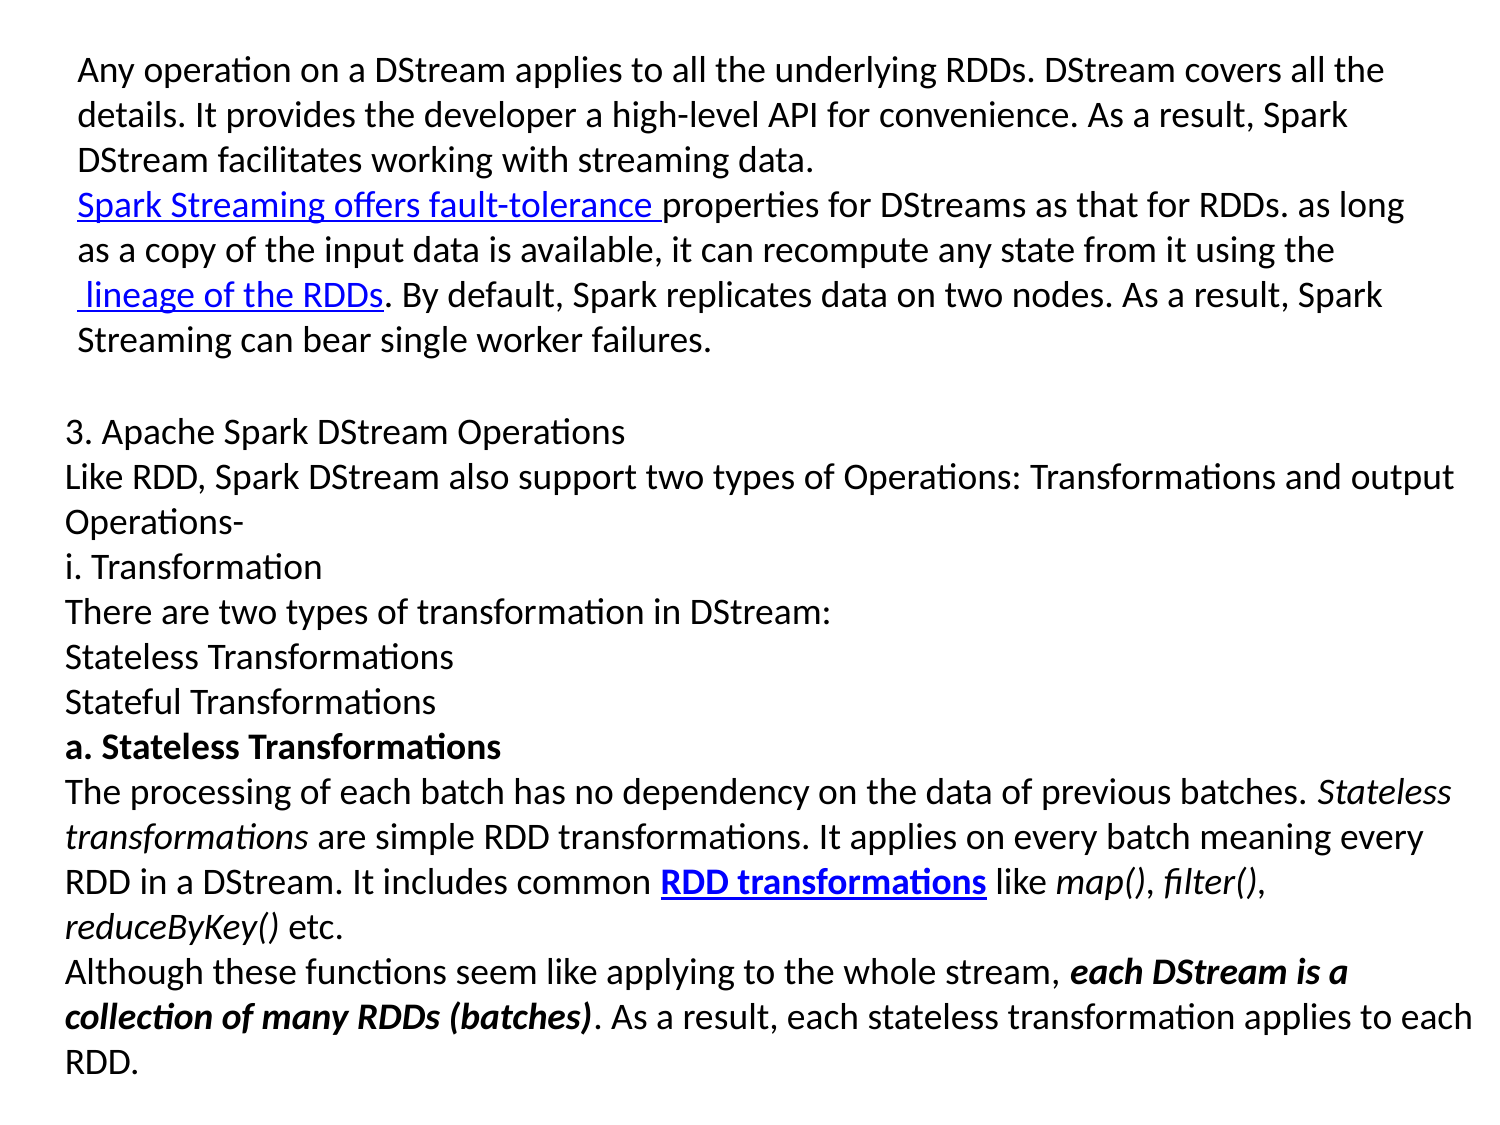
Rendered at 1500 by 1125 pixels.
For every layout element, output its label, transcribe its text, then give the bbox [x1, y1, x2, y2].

text_box Any operation on a DStream applies to all the underlying RDDs. DStream covers all the details. It provides the developer a high-level API for convenience. As a result, Spark DStream facilitates working with streaming data. Spark Streaming offers fault-tolerance properties for DStreams as that for RDDs. as long as a copy of the input data is available, it can recompute any state from it using the lineage of the RDDs. By default, Spark replicates data on two nodes. As a result, Spark Streaming can bear single worker failures. [62, 37, 1450, 368]
text_box 3. Apache Spark DStream Operations Like RDD, Spark DStream also support two types of Operations: Transformations and output Operations- i. Transformation There are two types of transformation in DStream: Stateless Transformations Stateful Transformations a. Stateless Transformations The processing of each batch has no dependency on the data of previous batches. Stateless transformations are simple RDD transformations. It applies on every batch meaning every RDD in a DStream. It includes common RDD transformations like map(), filter(), reduceByKey() etc. Although these functions seem like applying to the whole stream, each DStream is a collection of many RDDs (batches). As a result, each stateless transformation applies to each RDD. [50, 399, 1500, 1125]
